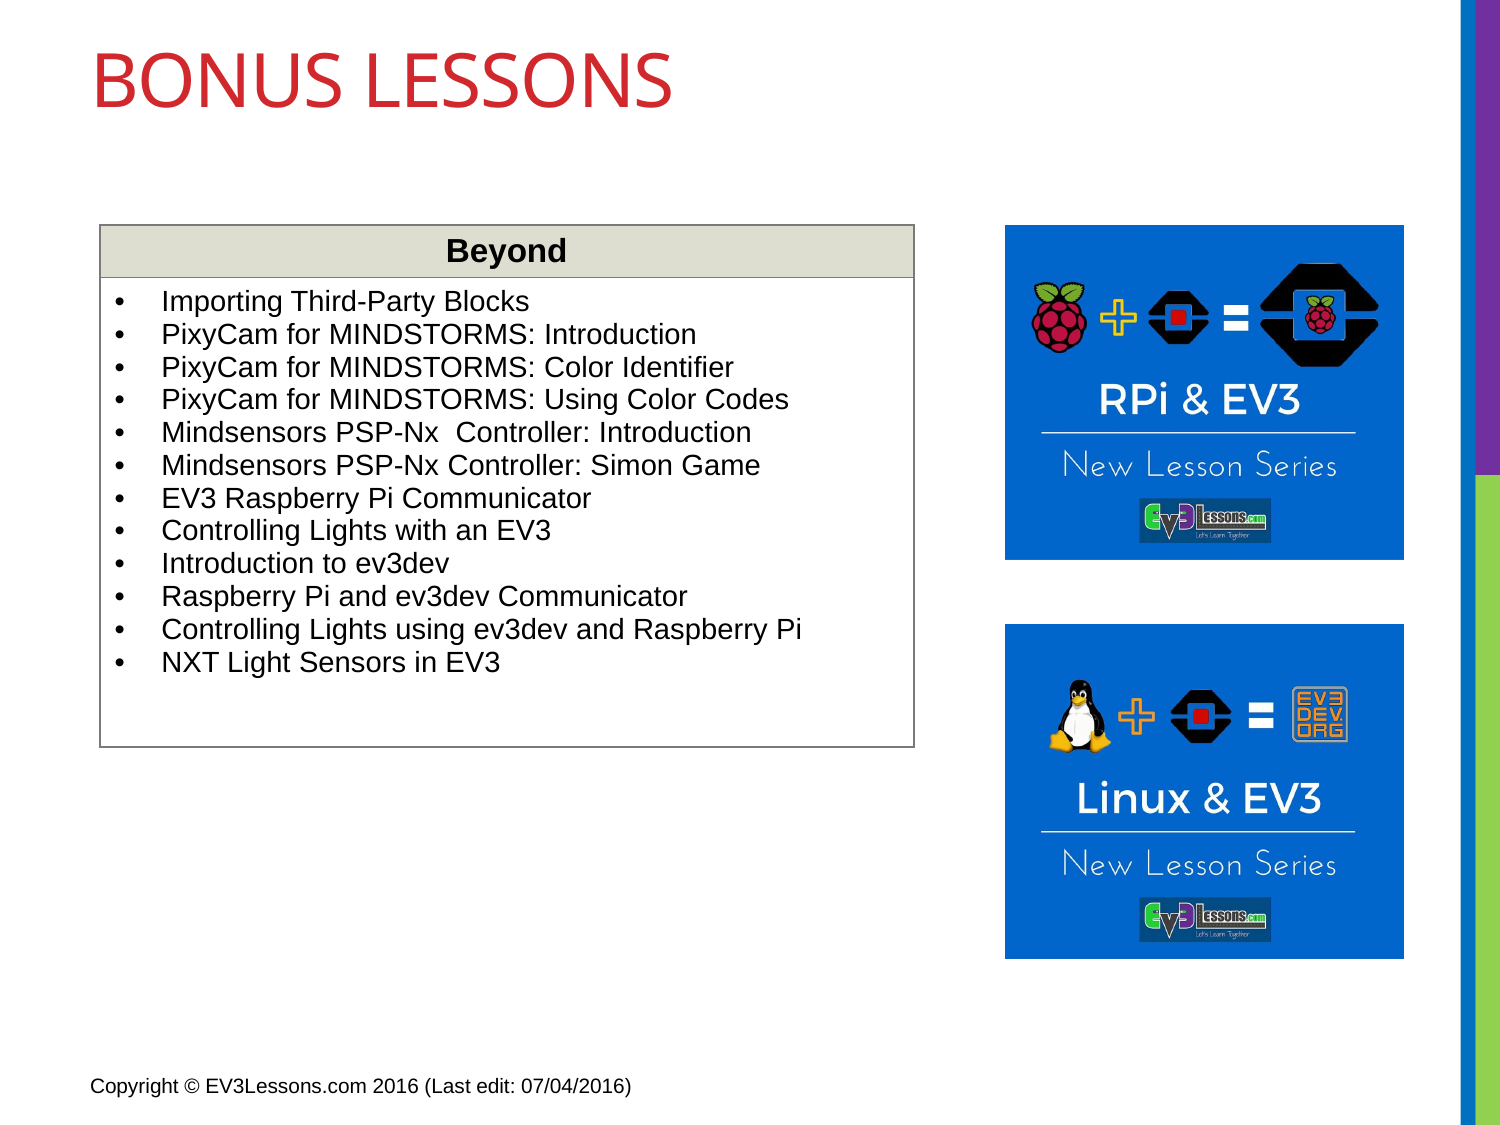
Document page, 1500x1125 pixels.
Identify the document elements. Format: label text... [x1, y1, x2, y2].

table_header Beyond [101, 226, 913, 277]
title BONUS LESSONS [75, 25, 1428, 250]
footer Copyright © EV3Lessons.com 2016 (Last edit: 07/04/2016) [75, 1065, 714, 1112]
picture [1004, 224, 1404, 560]
picture [1004, 624, 1404, 959]
table_cell Importing Third-Party Blocks PixyCam for MINDSTORMS: Introduction PixyCam for MINDSTORMS: Color Identifier PixyCam for MINDSTORMS: Using Color Codes Mindsensors PSP-Nx Controller: Introduction Mindsensors PSP-Nx Controller: Simon Game EV3 Raspberry Pi Communicator Controlling Lights with an EV3 Introduction to ev3dev Raspberry Pi and ev3dev Communicator Controlling Lights using ev3dev and Raspberry Pi NXT Light Sensors in EV3 [101, 278, 913, 746]
